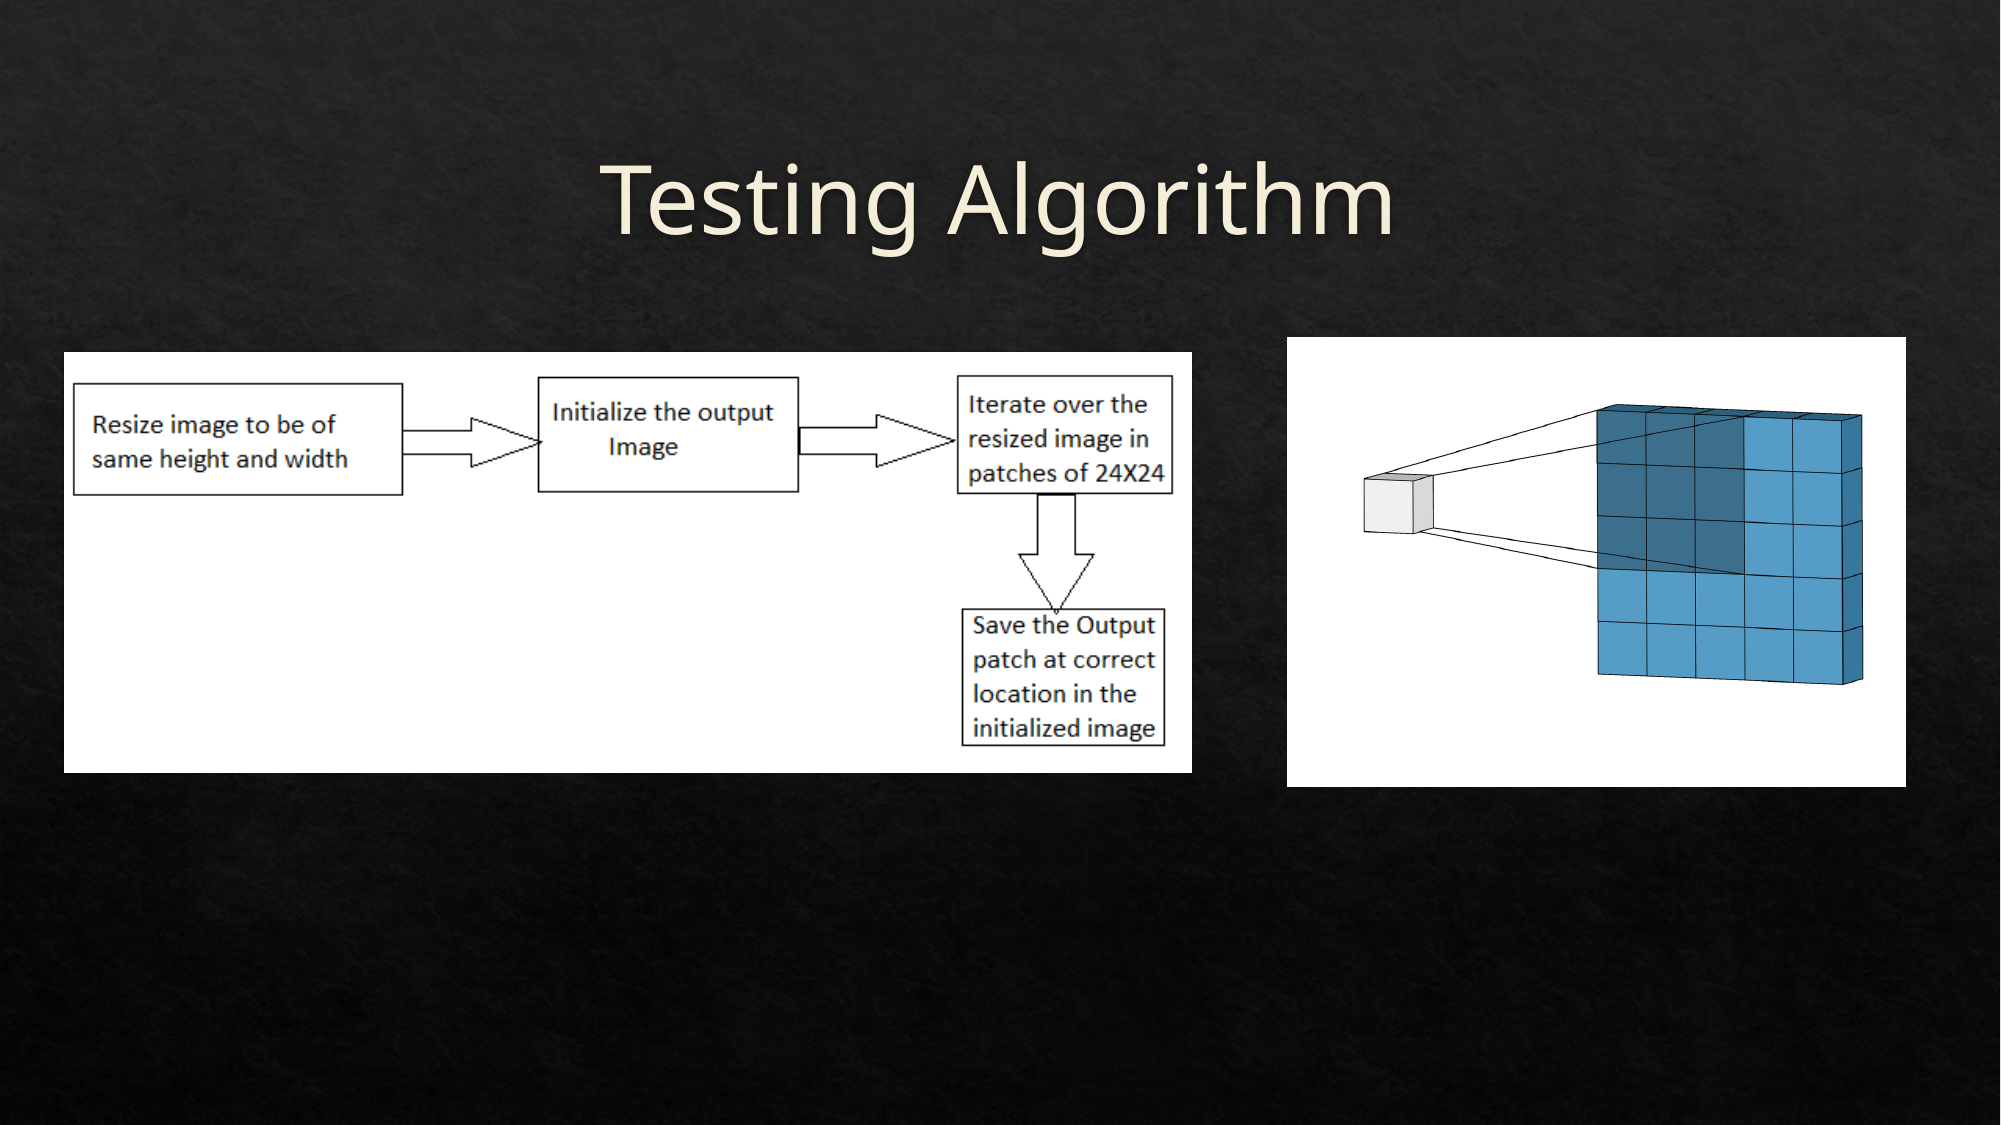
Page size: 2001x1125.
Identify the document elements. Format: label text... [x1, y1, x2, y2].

title Testing Algorithm [149, 99, 1849, 307]
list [64, 351, 1192, 773]
picture [1286, 337, 1906, 788]
